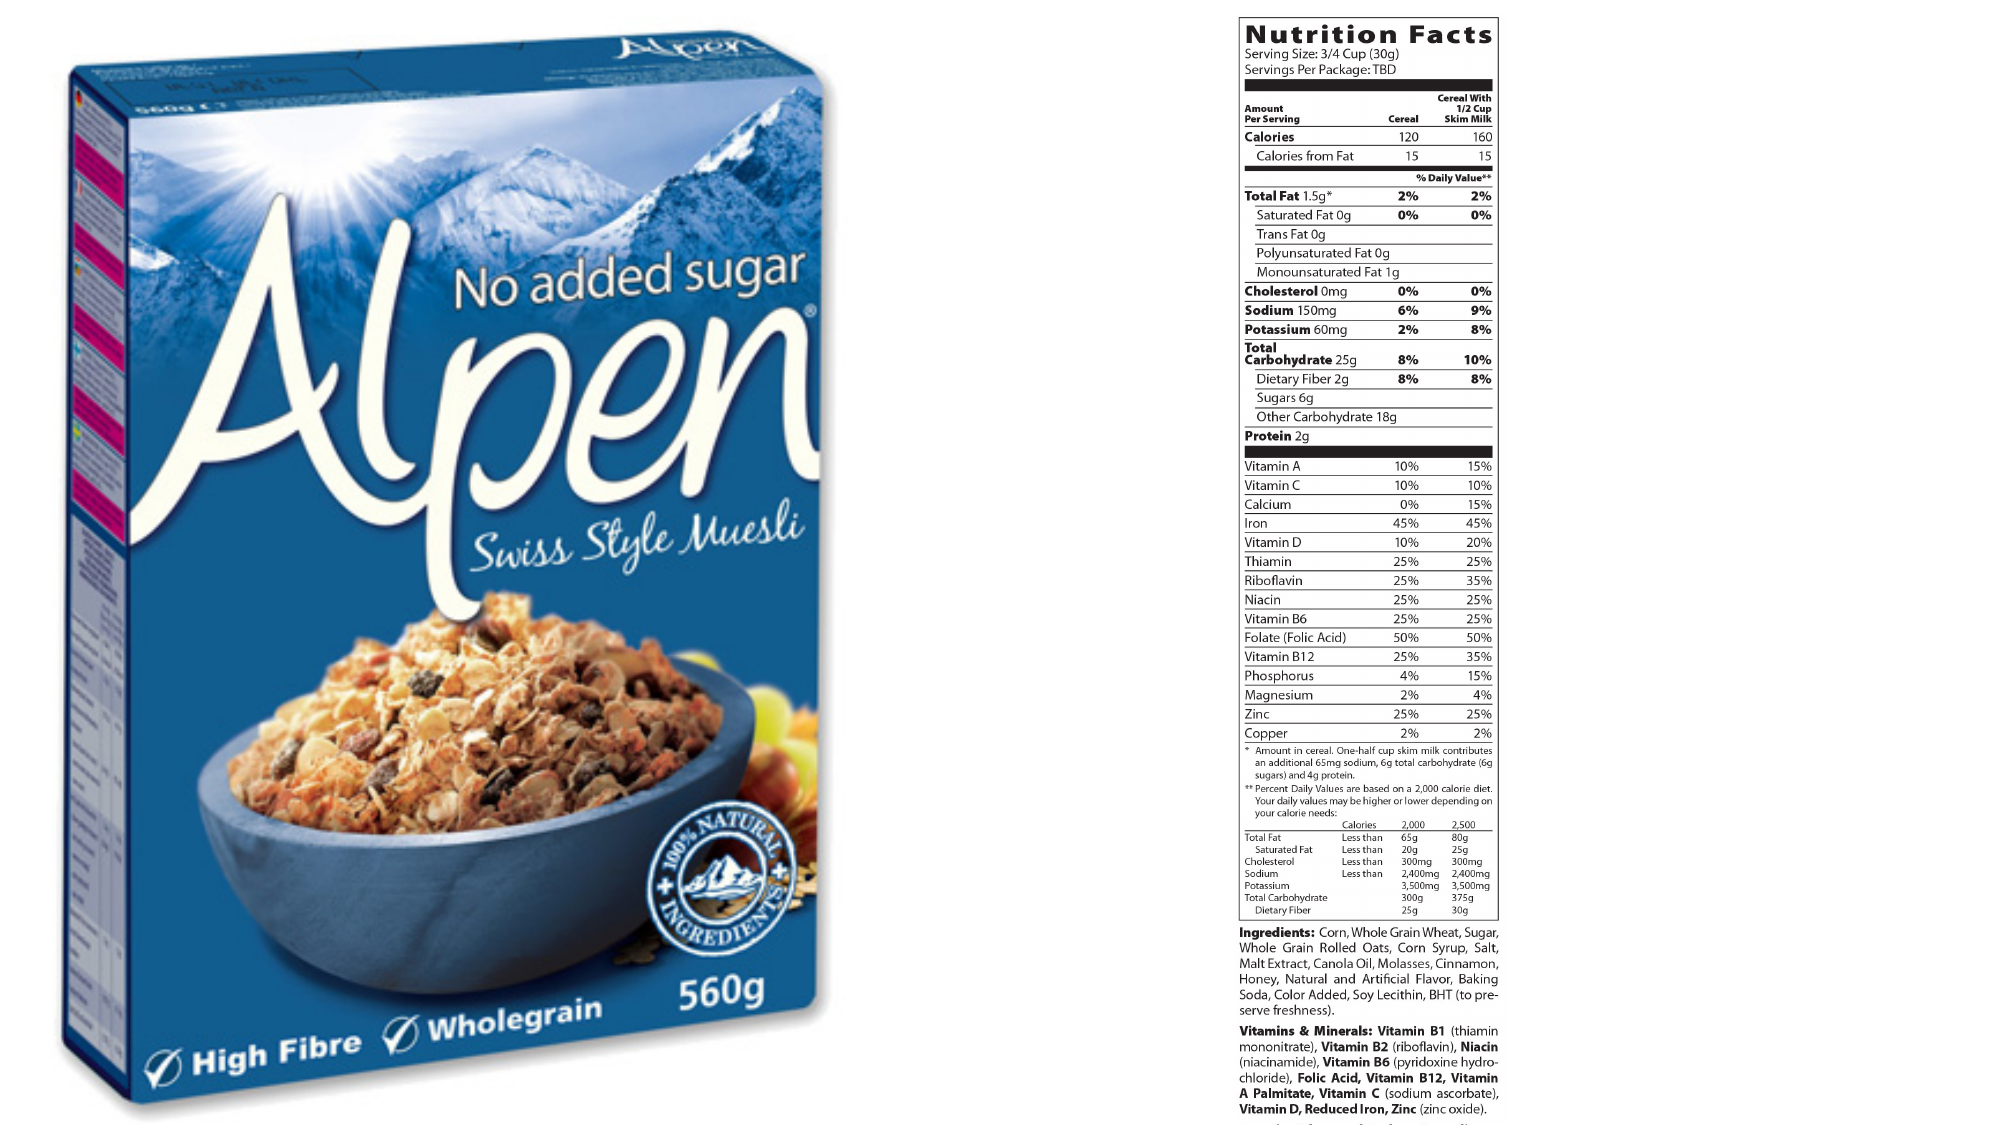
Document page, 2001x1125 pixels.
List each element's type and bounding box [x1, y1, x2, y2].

picture [0, 0, 1023, 1125]
picture [1234, 14, 1507, 1125]
